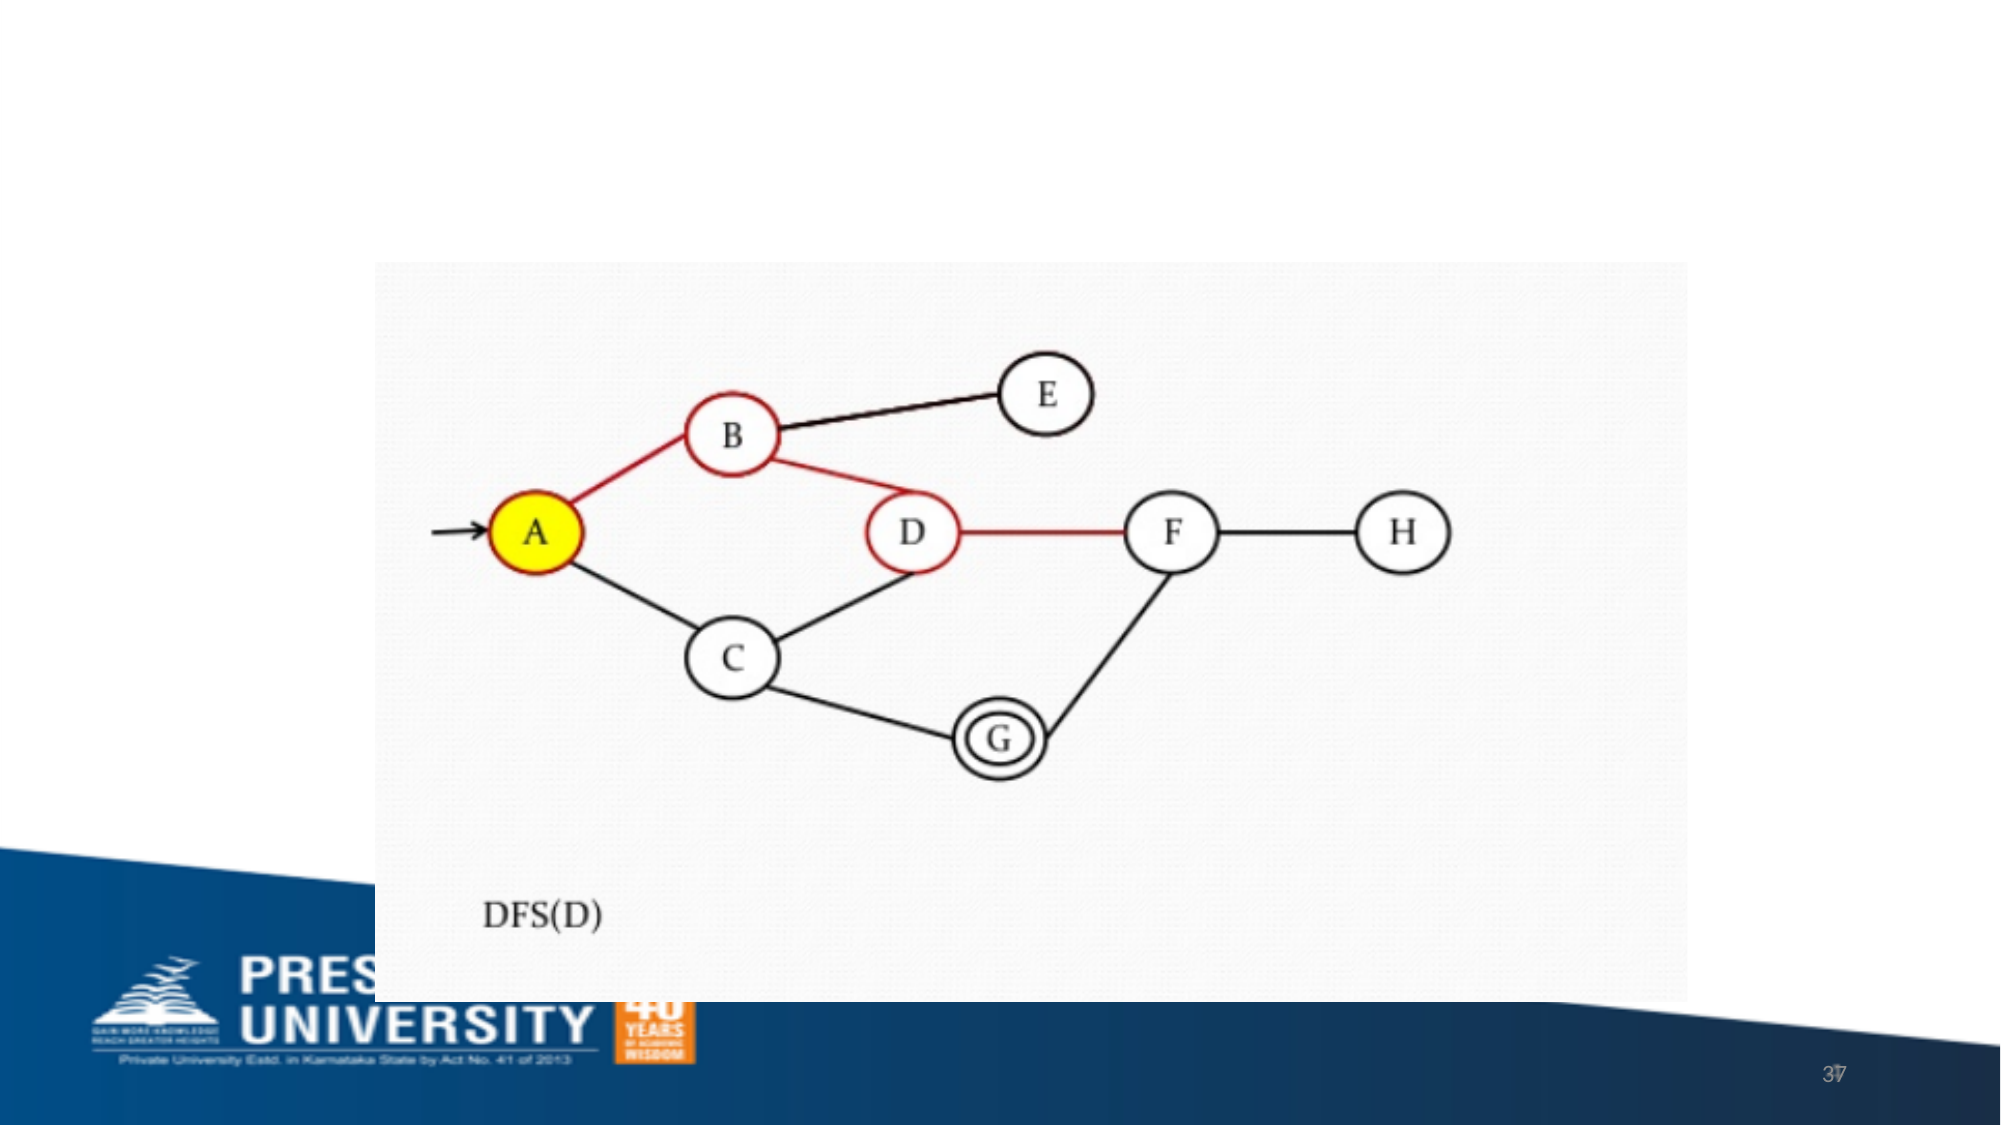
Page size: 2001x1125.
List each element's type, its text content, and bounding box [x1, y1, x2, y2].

slide_number 37 [1412, 1042, 1863, 1103]
picture [0, 0, 2001, 1125]
